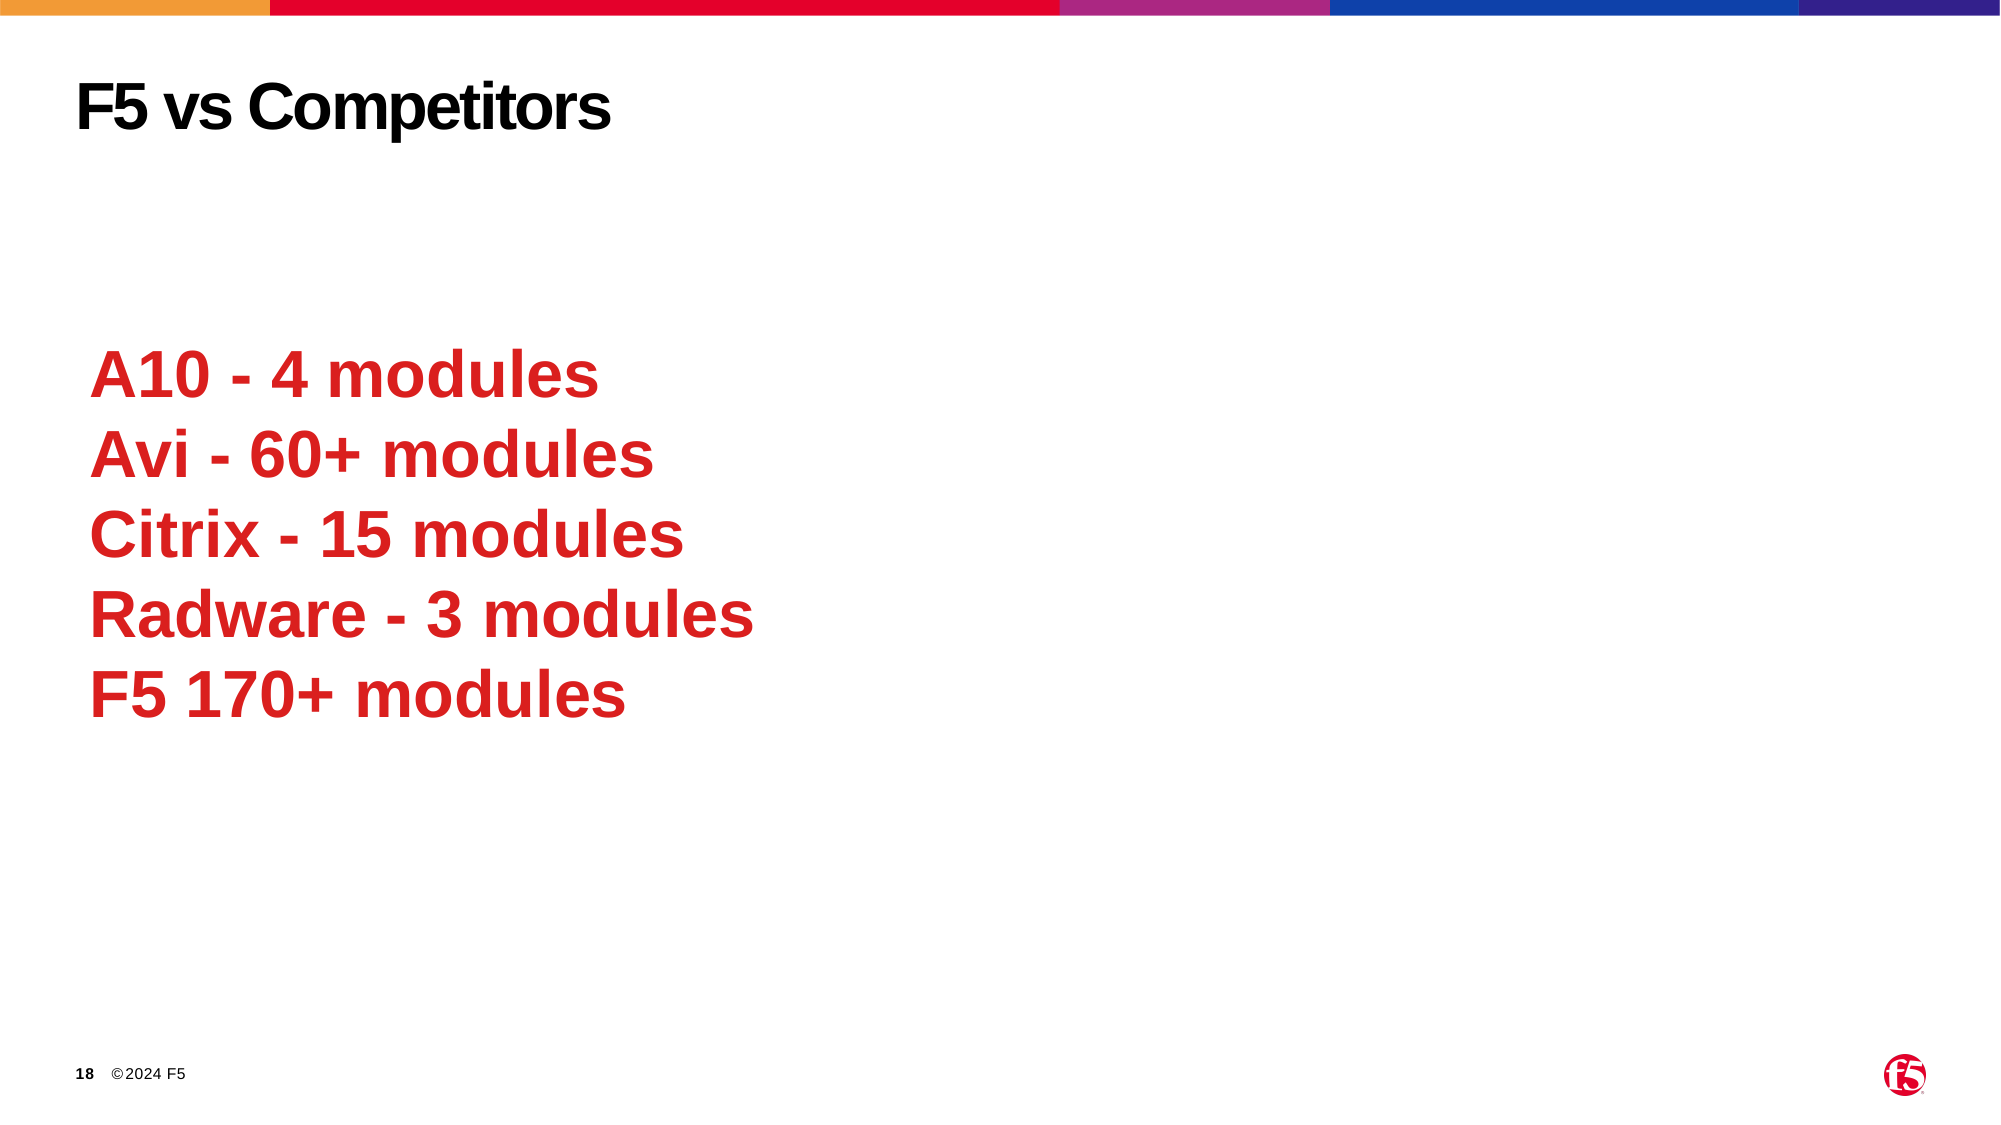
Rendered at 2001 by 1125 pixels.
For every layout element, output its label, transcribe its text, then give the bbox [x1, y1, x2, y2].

picture [1884, 1054, 1926, 1096]
text_box A10 - 4 modules Avi - 60+ modules Citrix - 15 modules Radware - 3 modules F5 170+ modules [74, 323, 1607, 739]
picture [0, 0, 2000, 16]
title F5 vs Competitors [75, 75, 1925, 200]
